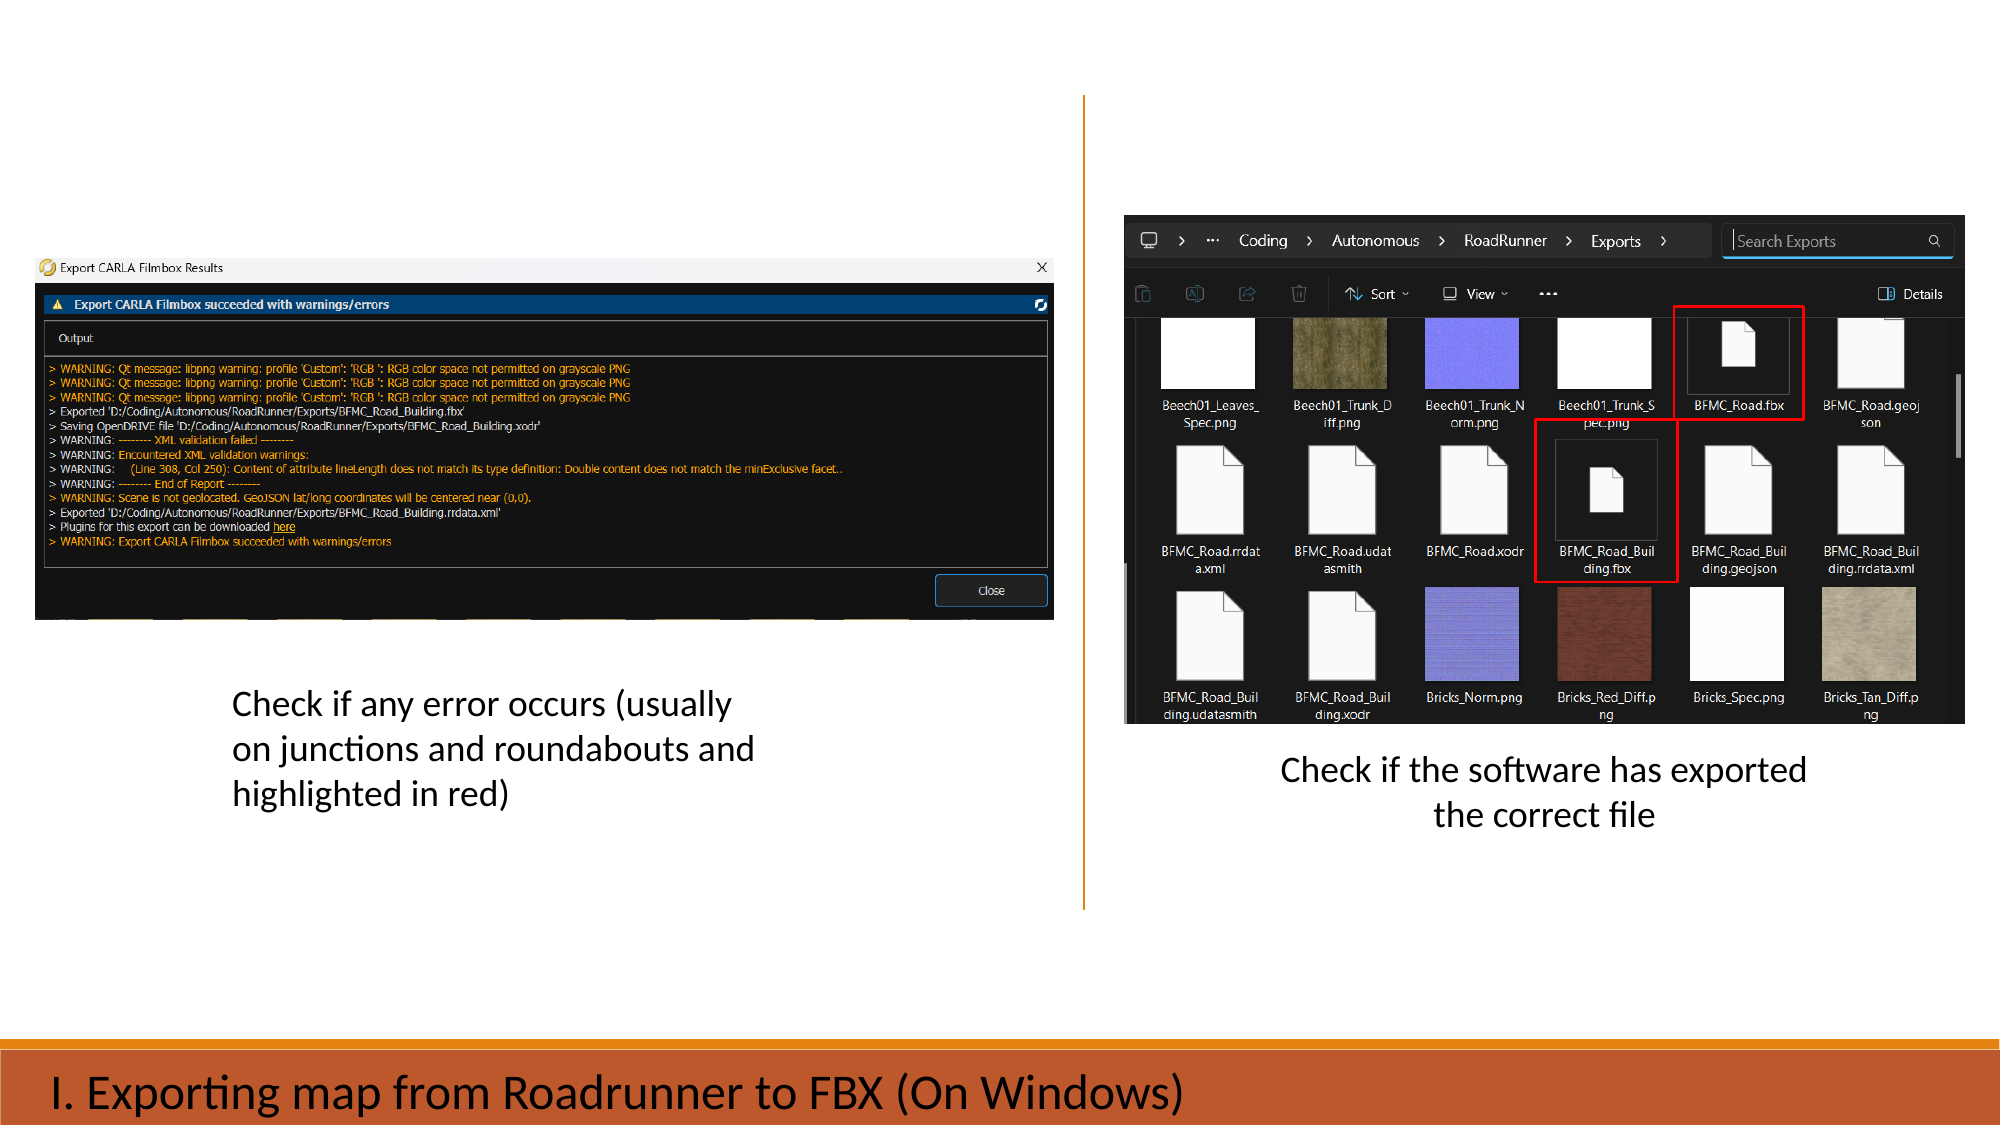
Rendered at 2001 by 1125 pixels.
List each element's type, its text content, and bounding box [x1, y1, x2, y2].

text_box I. Exporting map from Roadrunner to FBX (On Windows) [35, 1052, 1220, 1125]
text_box Check if any error occurs (usually on junctions and roundabouts and highlighted in red) [217, 671, 788, 822]
picture [34, 257, 1054, 620]
picture [1124, 214, 1966, 725]
text_box Check if the software has exported the correct file [1259, 737, 1830, 843]
